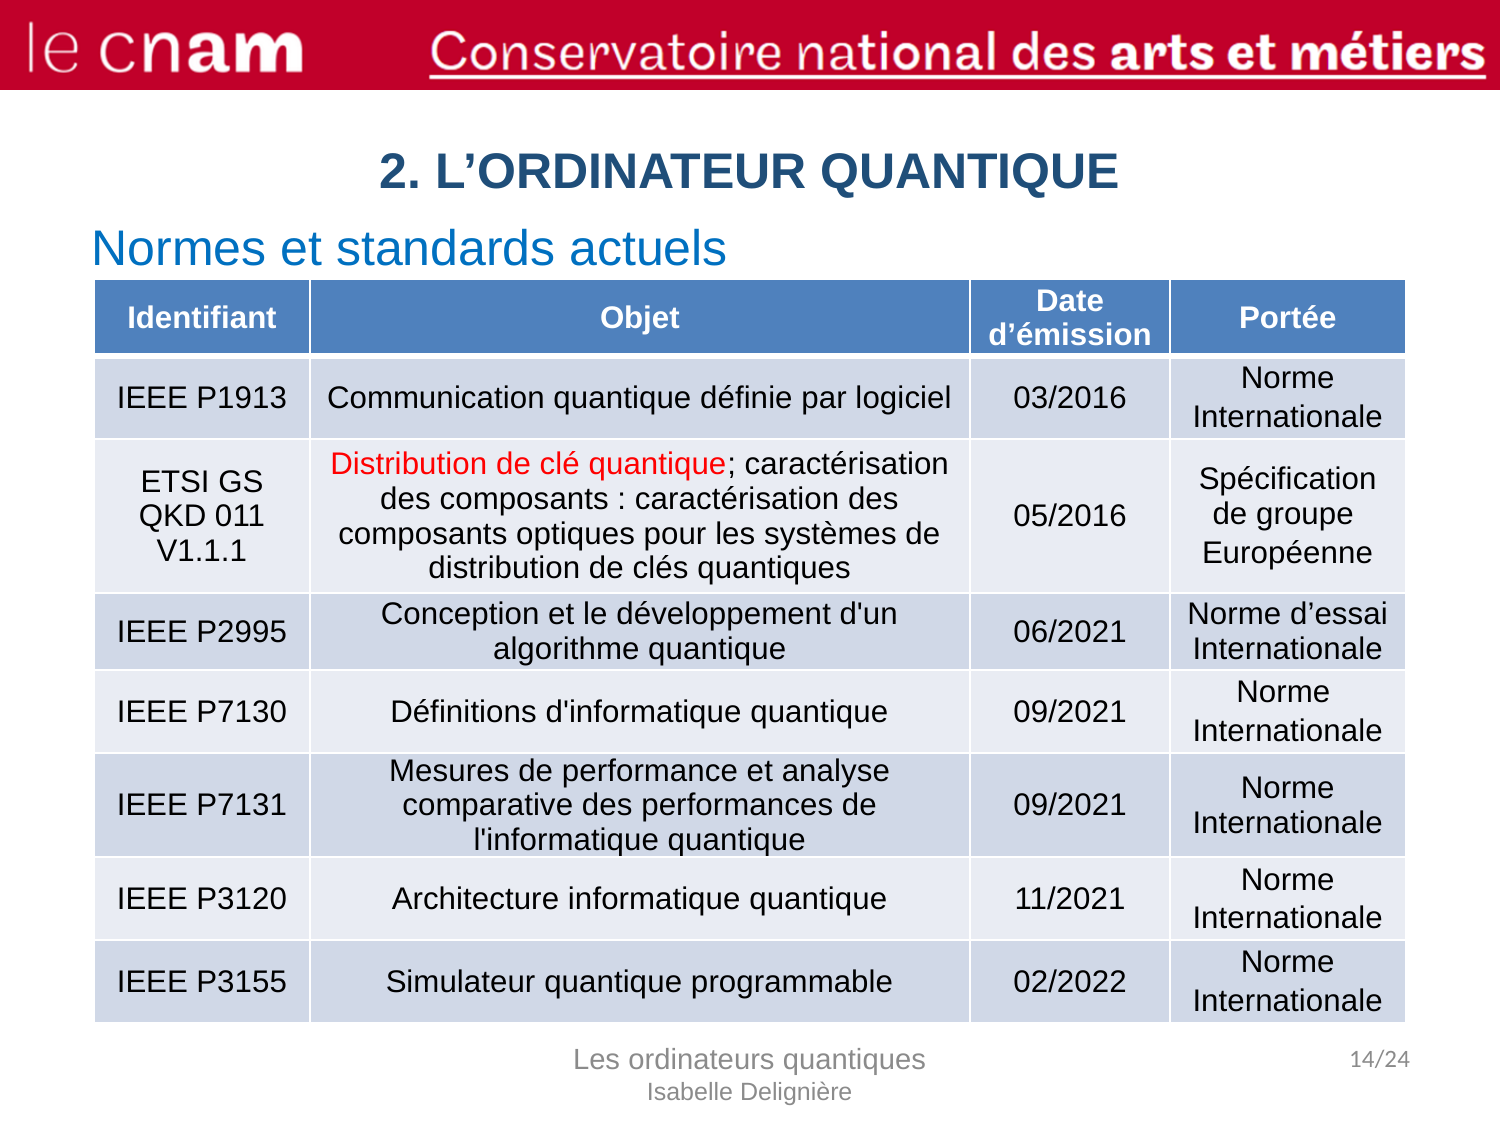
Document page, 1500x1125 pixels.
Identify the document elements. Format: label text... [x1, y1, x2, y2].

table_cell Mesures de performance et analyse comparative des performances de l'informatique quantique [311, 754, 969, 856]
table_cell 11/2021 [971, 858, 1169, 939]
table_cell Définitions d'informatique quantique [311, 671, 969, 752]
table_cell Architecture informatique quantique [311, 858, 969, 939]
table_header Portée [1171, 280, 1405, 353]
table_cell ETSI GS QKD 011 V1.1.1 [95, 440, 309, 592]
table_cell Norme Internationale [1171, 671, 1405, 752]
table_cell Norme Internationale [1171, 754, 1405, 856]
table_cell Simulateur quantique programmable [311, 941, 969, 1022]
picture [0, 0, 1500, 90]
table_cell Distribution de clé quantique; caractérisation des composants : caractérisation des composants optiques pour les systèmes de distribution de clés quantiques [311, 440, 969, 592]
table_cell Communication quantique définie par logiciel [311, 359, 969, 438]
table_cell Spécification de groupe Européenne [1171, 440, 1405, 592]
table_cell IEEE P3155 [95, 941, 309, 1022]
table_cell IEEE P7130 [95, 671, 309, 752]
table_cell Norme Internationale [1171, 858, 1405, 939]
table_cell IEEE P3120 [95, 858, 309, 939]
table_cell IEEE P2995 [95, 594, 309, 669]
list Normes et standards actuels [76, 208, 1425, 1005]
table_header Identifiant [95, 280, 309, 353]
table_cell Conception et le développement d'un algorithme quantique [311, 594, 969, 669]
table_cell 05/2016 [971, 440, 1169, 592]
table_cell 09/2021 [971, 671, 1169, 752]
table_header Date d’émission [971, 280, 1169, 353]
table_cell Norme d’essai Internationale [1171, 594, 1405, 669]
table_cell 02/2022 [971, 941, 1169, 1022]
table_header Objet [311, 280, 969, 353]
table_cell Norme Internationale [1171, 941, 1405, 1022]
table_cell Norme Internationale [1171, 359, 1405, 438]
title 2. L’ORDINATEUR QUANTIQUE [75, 99, 1425, 233]
table_cell IEEE P7131 [95, 754, 309, 856]
slide_number 14/24 [1074, 1042, 1425, 1103]
table_cell 09/2021 [971, 754, 1169, 856]
footer Les ordinateurs quantiques Isabelle Delignière [512, 1042, 988, 1103]
table_cell 03/2016 [971, 359, 1169, 438]
table_cell 06/2021 [971, 594, 1169, 669]
table_cell IEEE P1913 [95, 359, 309, 438]
